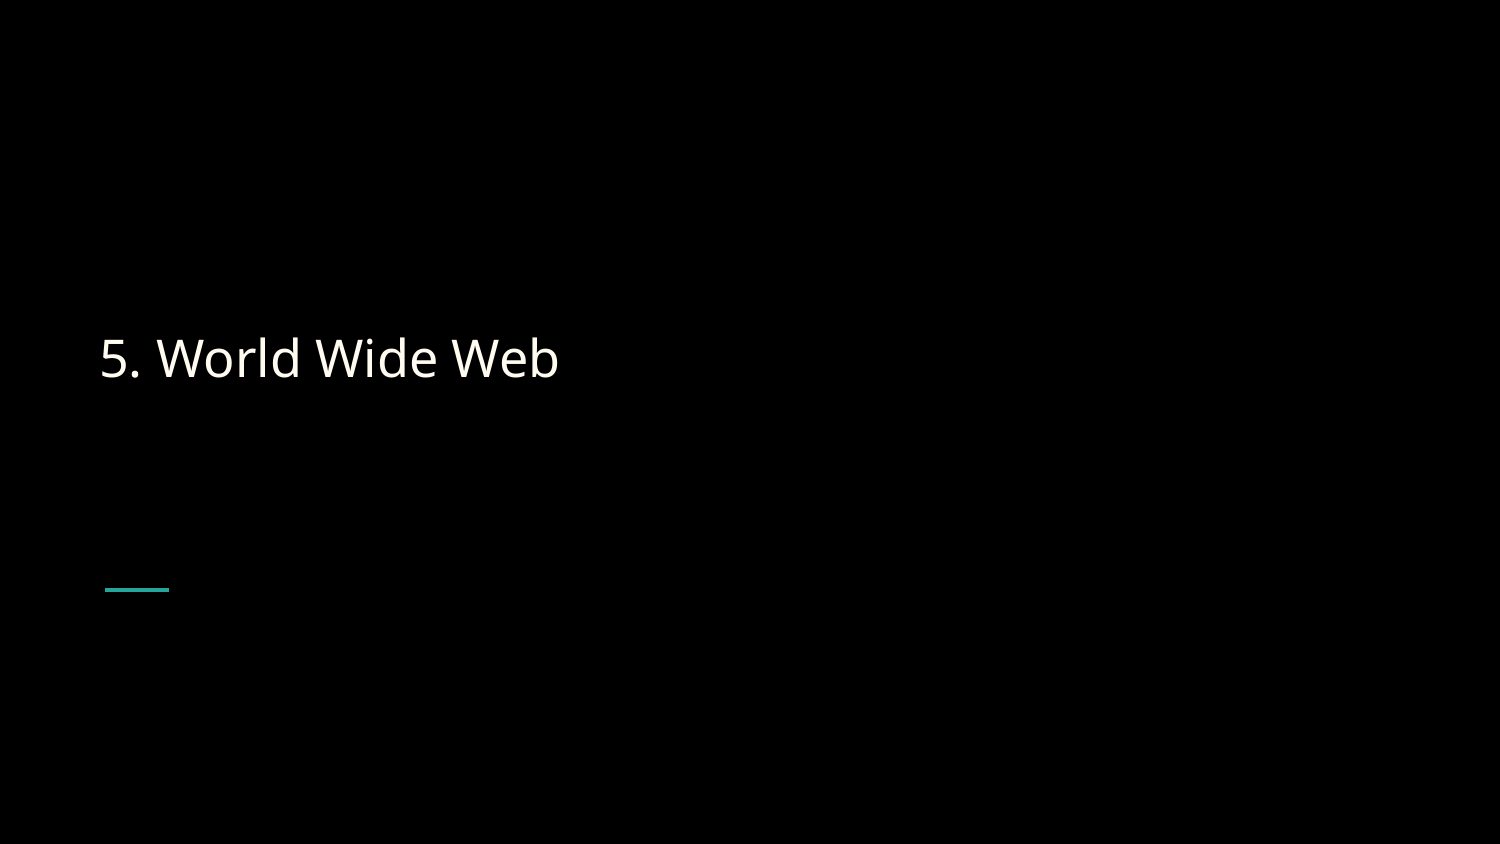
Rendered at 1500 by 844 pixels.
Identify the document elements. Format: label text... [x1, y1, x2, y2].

title 5. World Wide Web [84, 310, 1416, 561]
